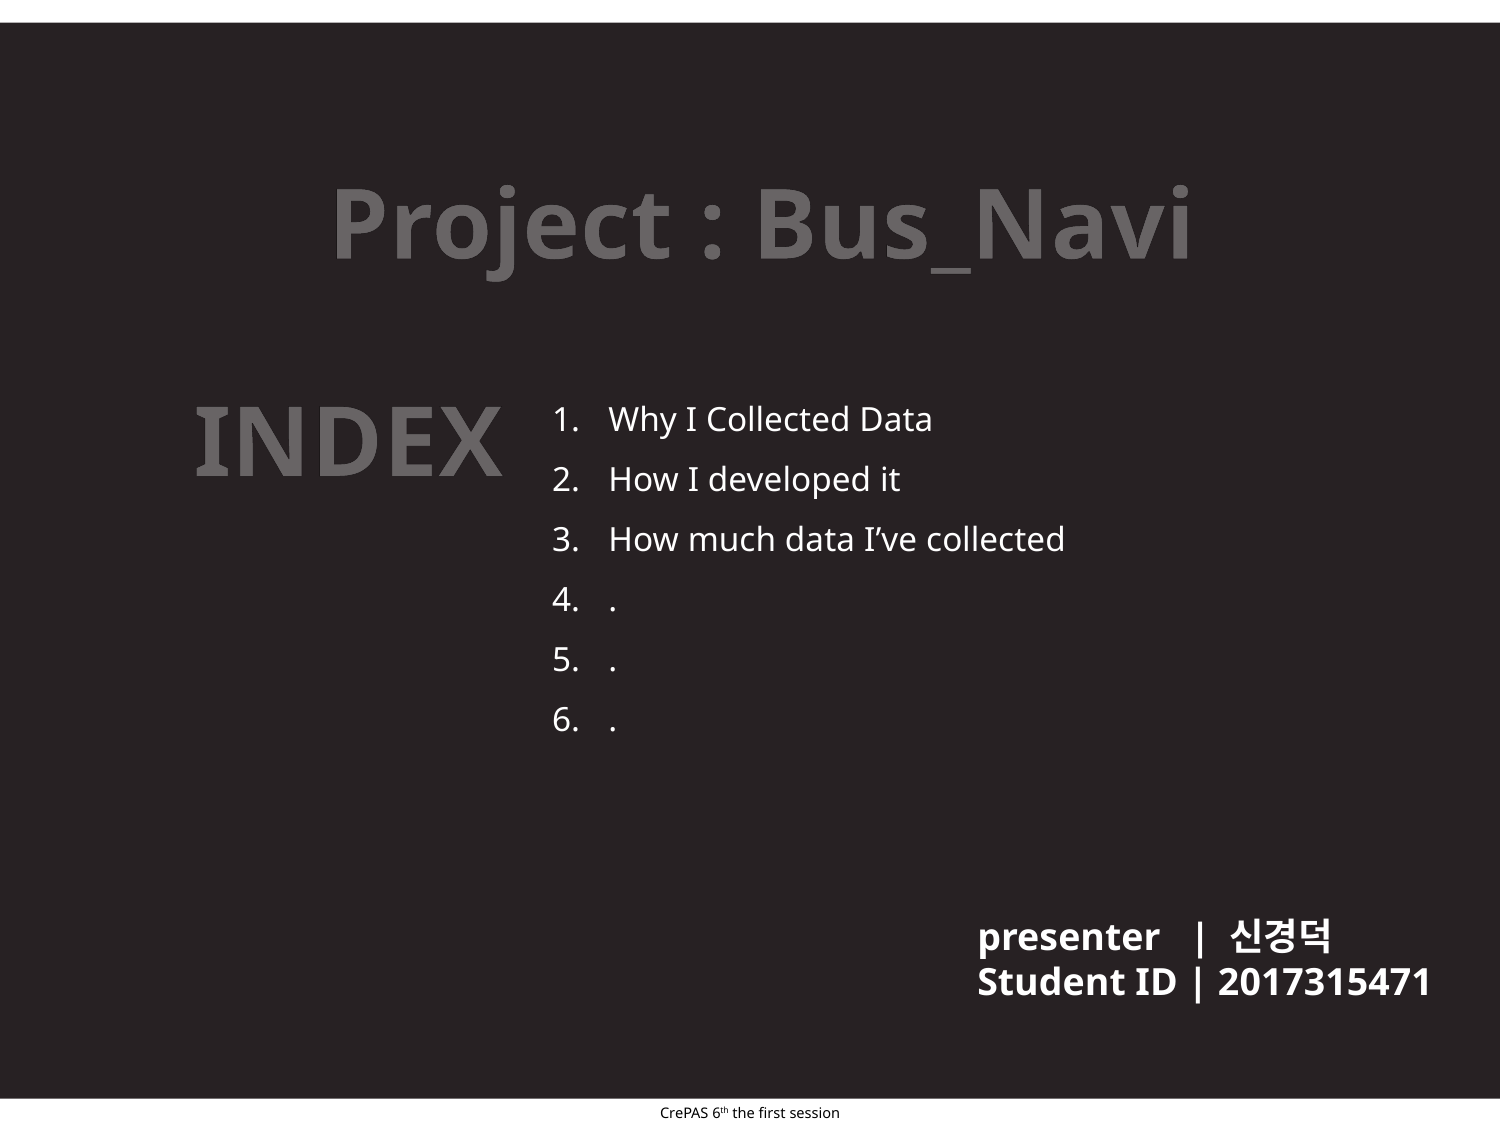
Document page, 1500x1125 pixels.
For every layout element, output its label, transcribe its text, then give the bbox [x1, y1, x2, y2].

text_box INDEX [178, 370, 537, 504]
text_box CrePAS 6th the first session [0, 1097, 1500, 1125]
text_box Why I Collected Data How I developed it How much data I’ve collected . . . [537, 370, 1119, 745]
text_box Project : Bus_Navi [59, 153, 1465, 286]
text_box [0, 0, 1500, 25]
text_box presenter | 신경덕 Student ID | 2017315471 [962, 905, 1459, 1010]
